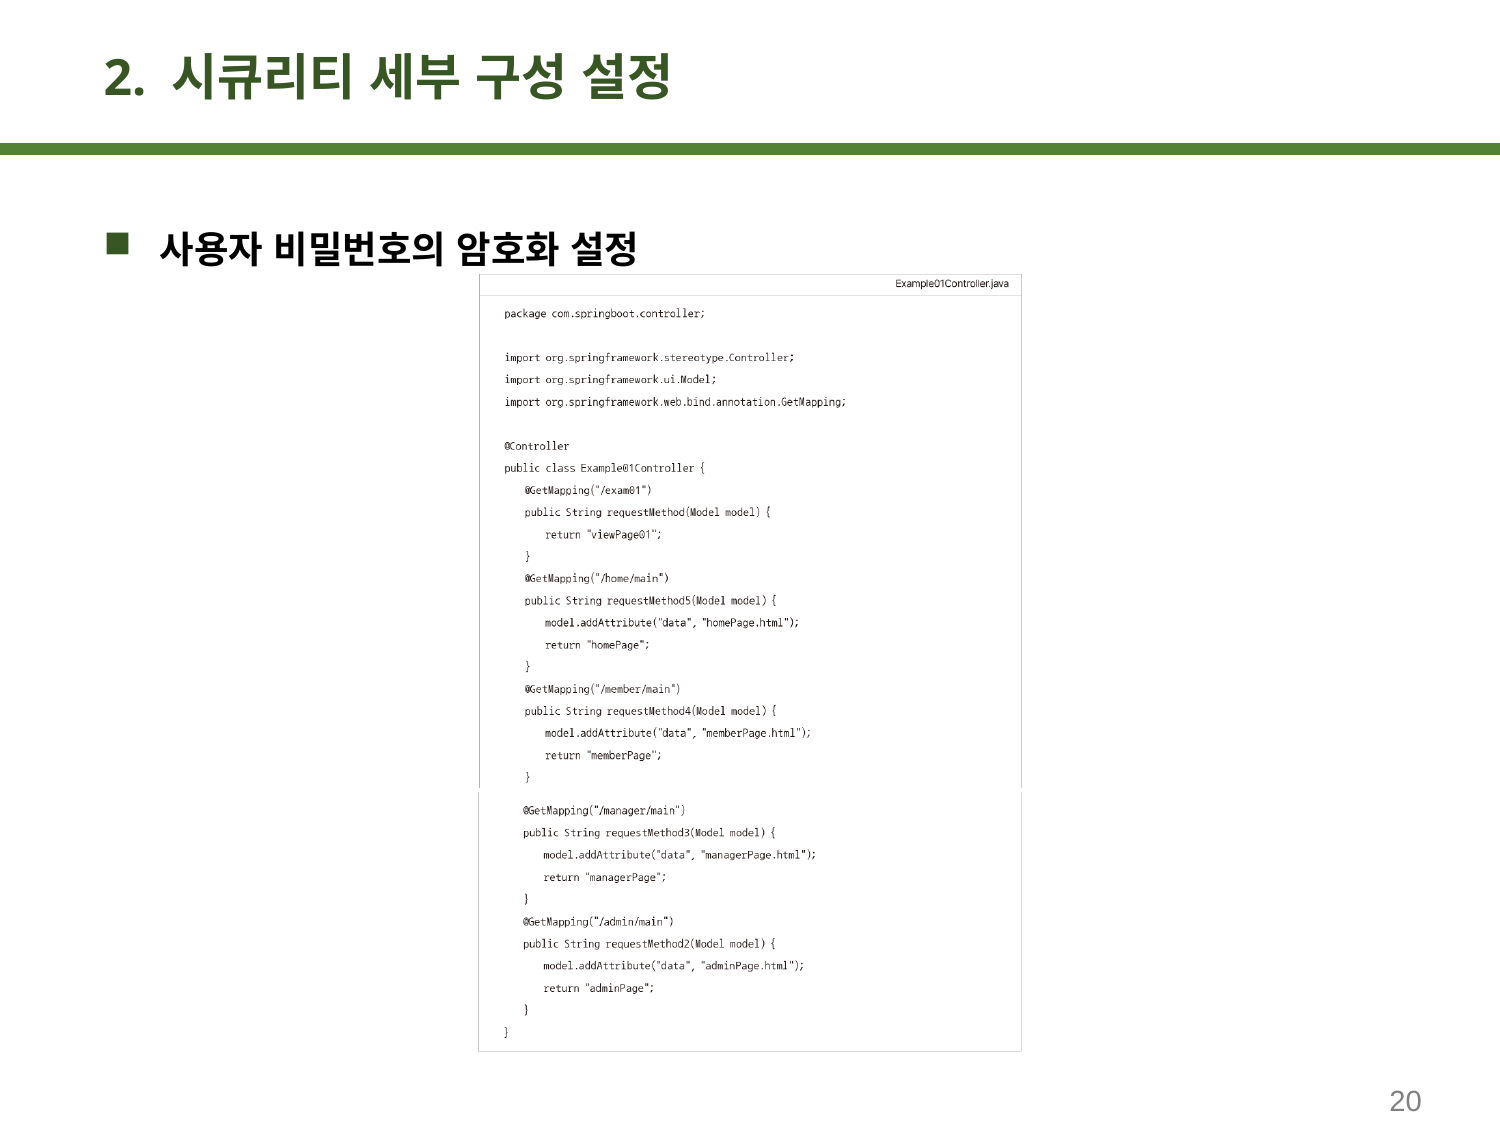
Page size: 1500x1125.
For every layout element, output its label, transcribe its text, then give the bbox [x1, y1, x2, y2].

picture [475, 269, 1024, 1054]
title 2. 시큐리티 세부 구성 설정 [88, 30, 1211, 121]
list 사용자 비밀번호의 암호화 설정 [88, 196, 1436, 1083]
